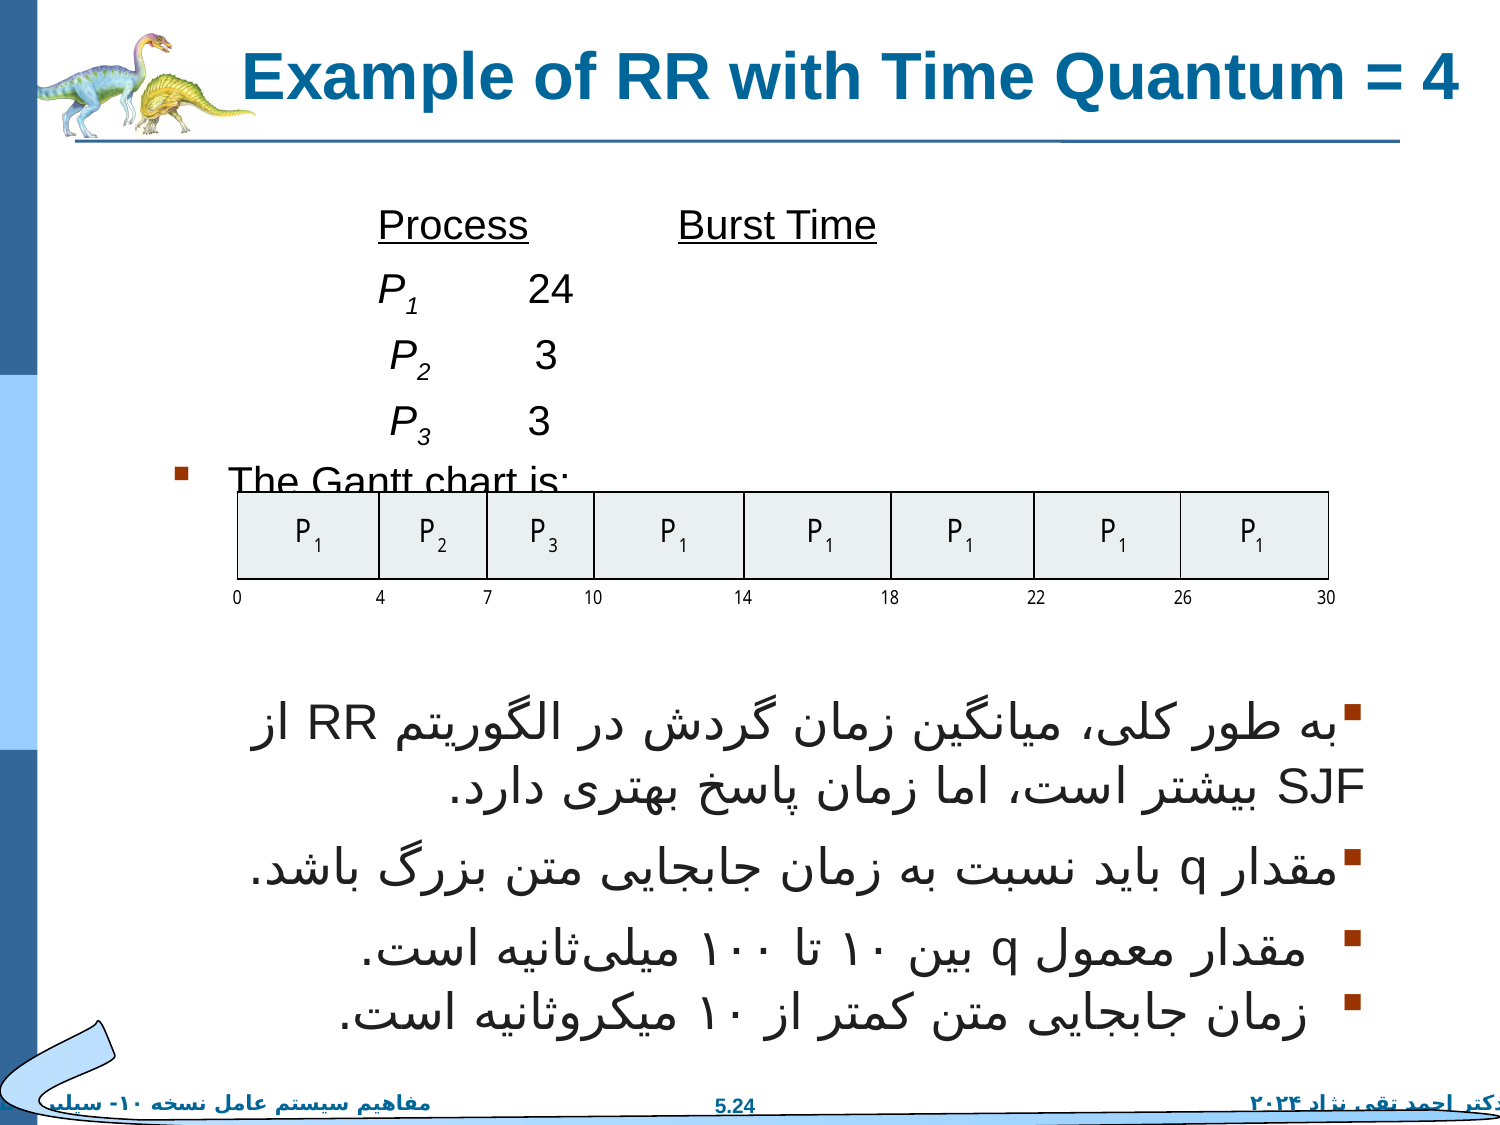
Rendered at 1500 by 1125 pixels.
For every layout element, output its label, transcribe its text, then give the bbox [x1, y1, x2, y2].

title Example of RR with Time Quantum = 4 [160, 14, 1500, 121]
picture [38, 20, 258, 151]
list Process Burst Time P1 24 P2 3 P3 3 The Gantt chart is: به طور کلی، میانگین زمان گردش در الگوریتم RR از SJF بیشتر است، اما زمان پاسخ بهتری دارد. مقدار q باید نسبت به زمان جابجایی متن بزرگ باشد. مقدار معمول q بین ۱۰ تا ۱۰۰ میلی‌ثانیه است. زمان جابجایی متن کمتر از ۱۰ میکروثانیه است. [156, 195, 1381, 957]
picture [229, 479, 1341, 610]
